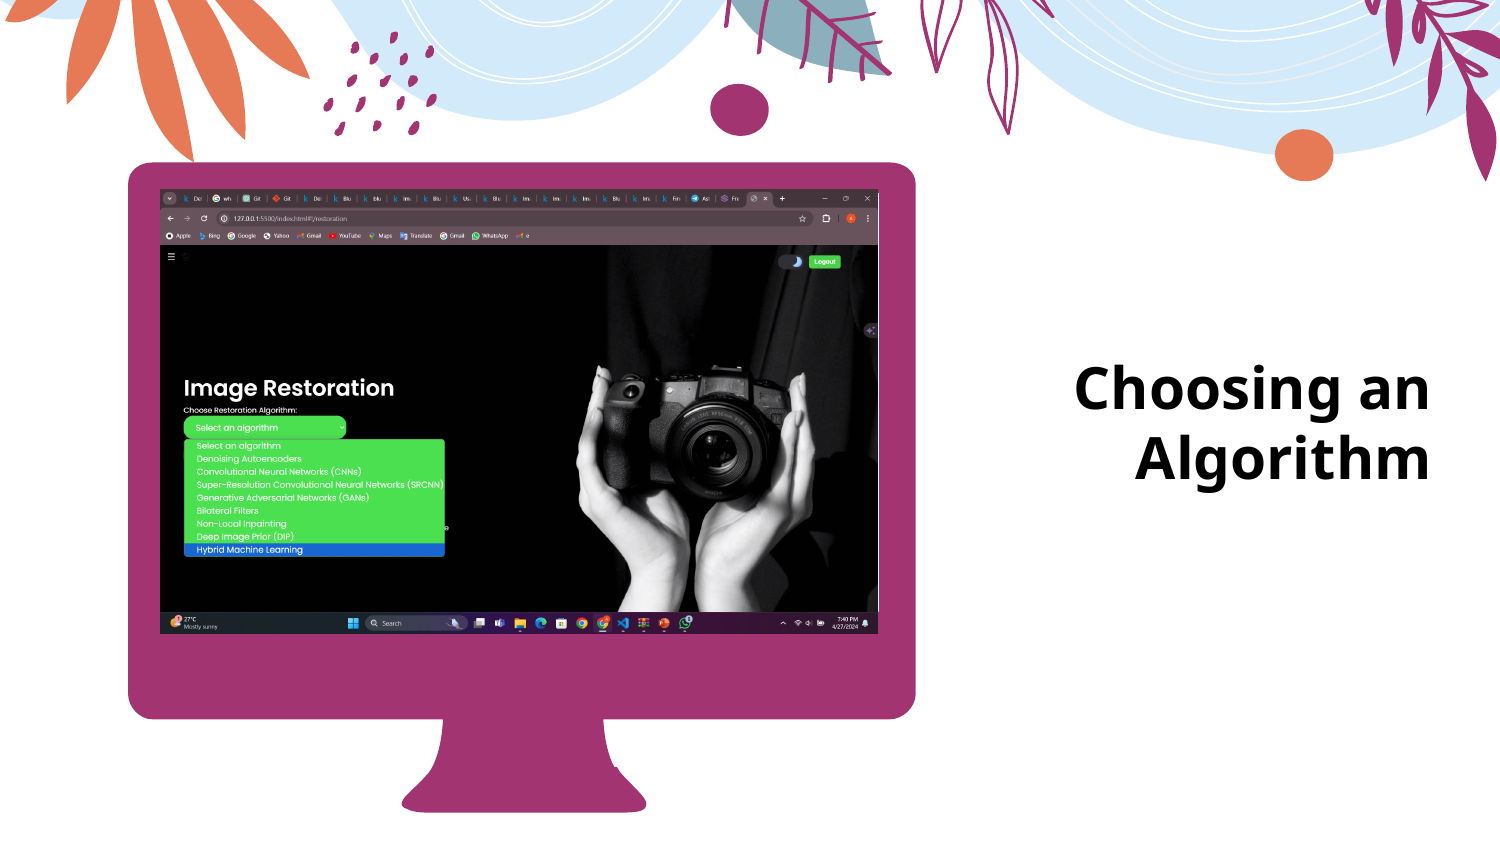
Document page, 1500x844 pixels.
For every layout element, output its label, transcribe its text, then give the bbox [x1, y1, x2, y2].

text_box [128, 162, 916, 813]
picture [160, 189, 879, 634]
text_box Choosing an Algorithm [1025, 343, 1447, 499]
